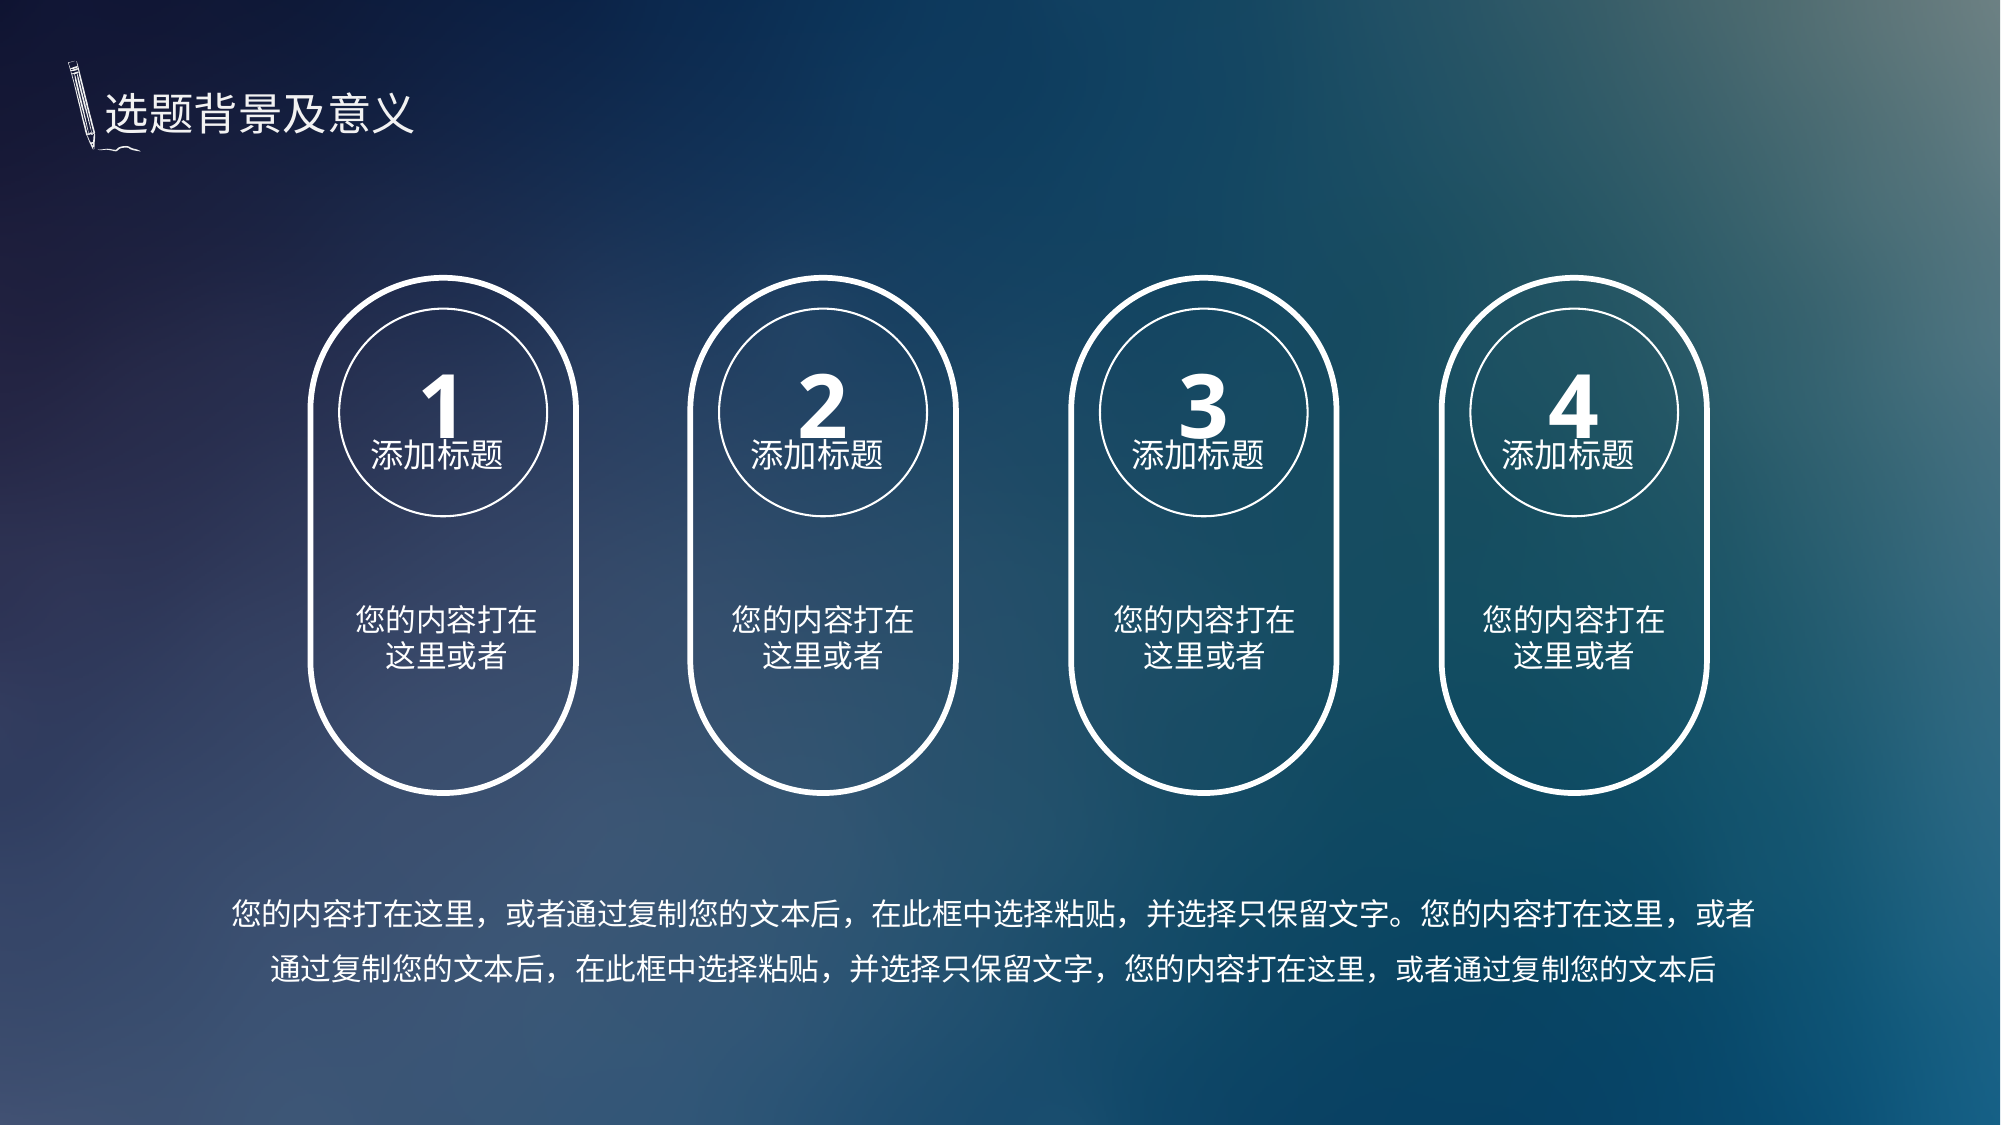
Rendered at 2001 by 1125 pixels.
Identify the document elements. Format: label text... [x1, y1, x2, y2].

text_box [690, 277, 956, 794]
picture [0, 0, 2001, 1125]
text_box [1441, 277, 1707, 794]
text_box 您的内容打在这里，或者通过复制您的文本后，在此框中选择粘贴，并选择只保留文字。您的内容打在这里，或者通过复制您的文本后，在此框中选择粘贴，并选择只保留文字，您的内容打在这里，或者通过复制您的文本后 [209, 869, 1778, 995]
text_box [1071, 277, 1337, 794]
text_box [310, 277, 576, 794]
text_box 选题背景及意义 [141, 78, 475, 147]
